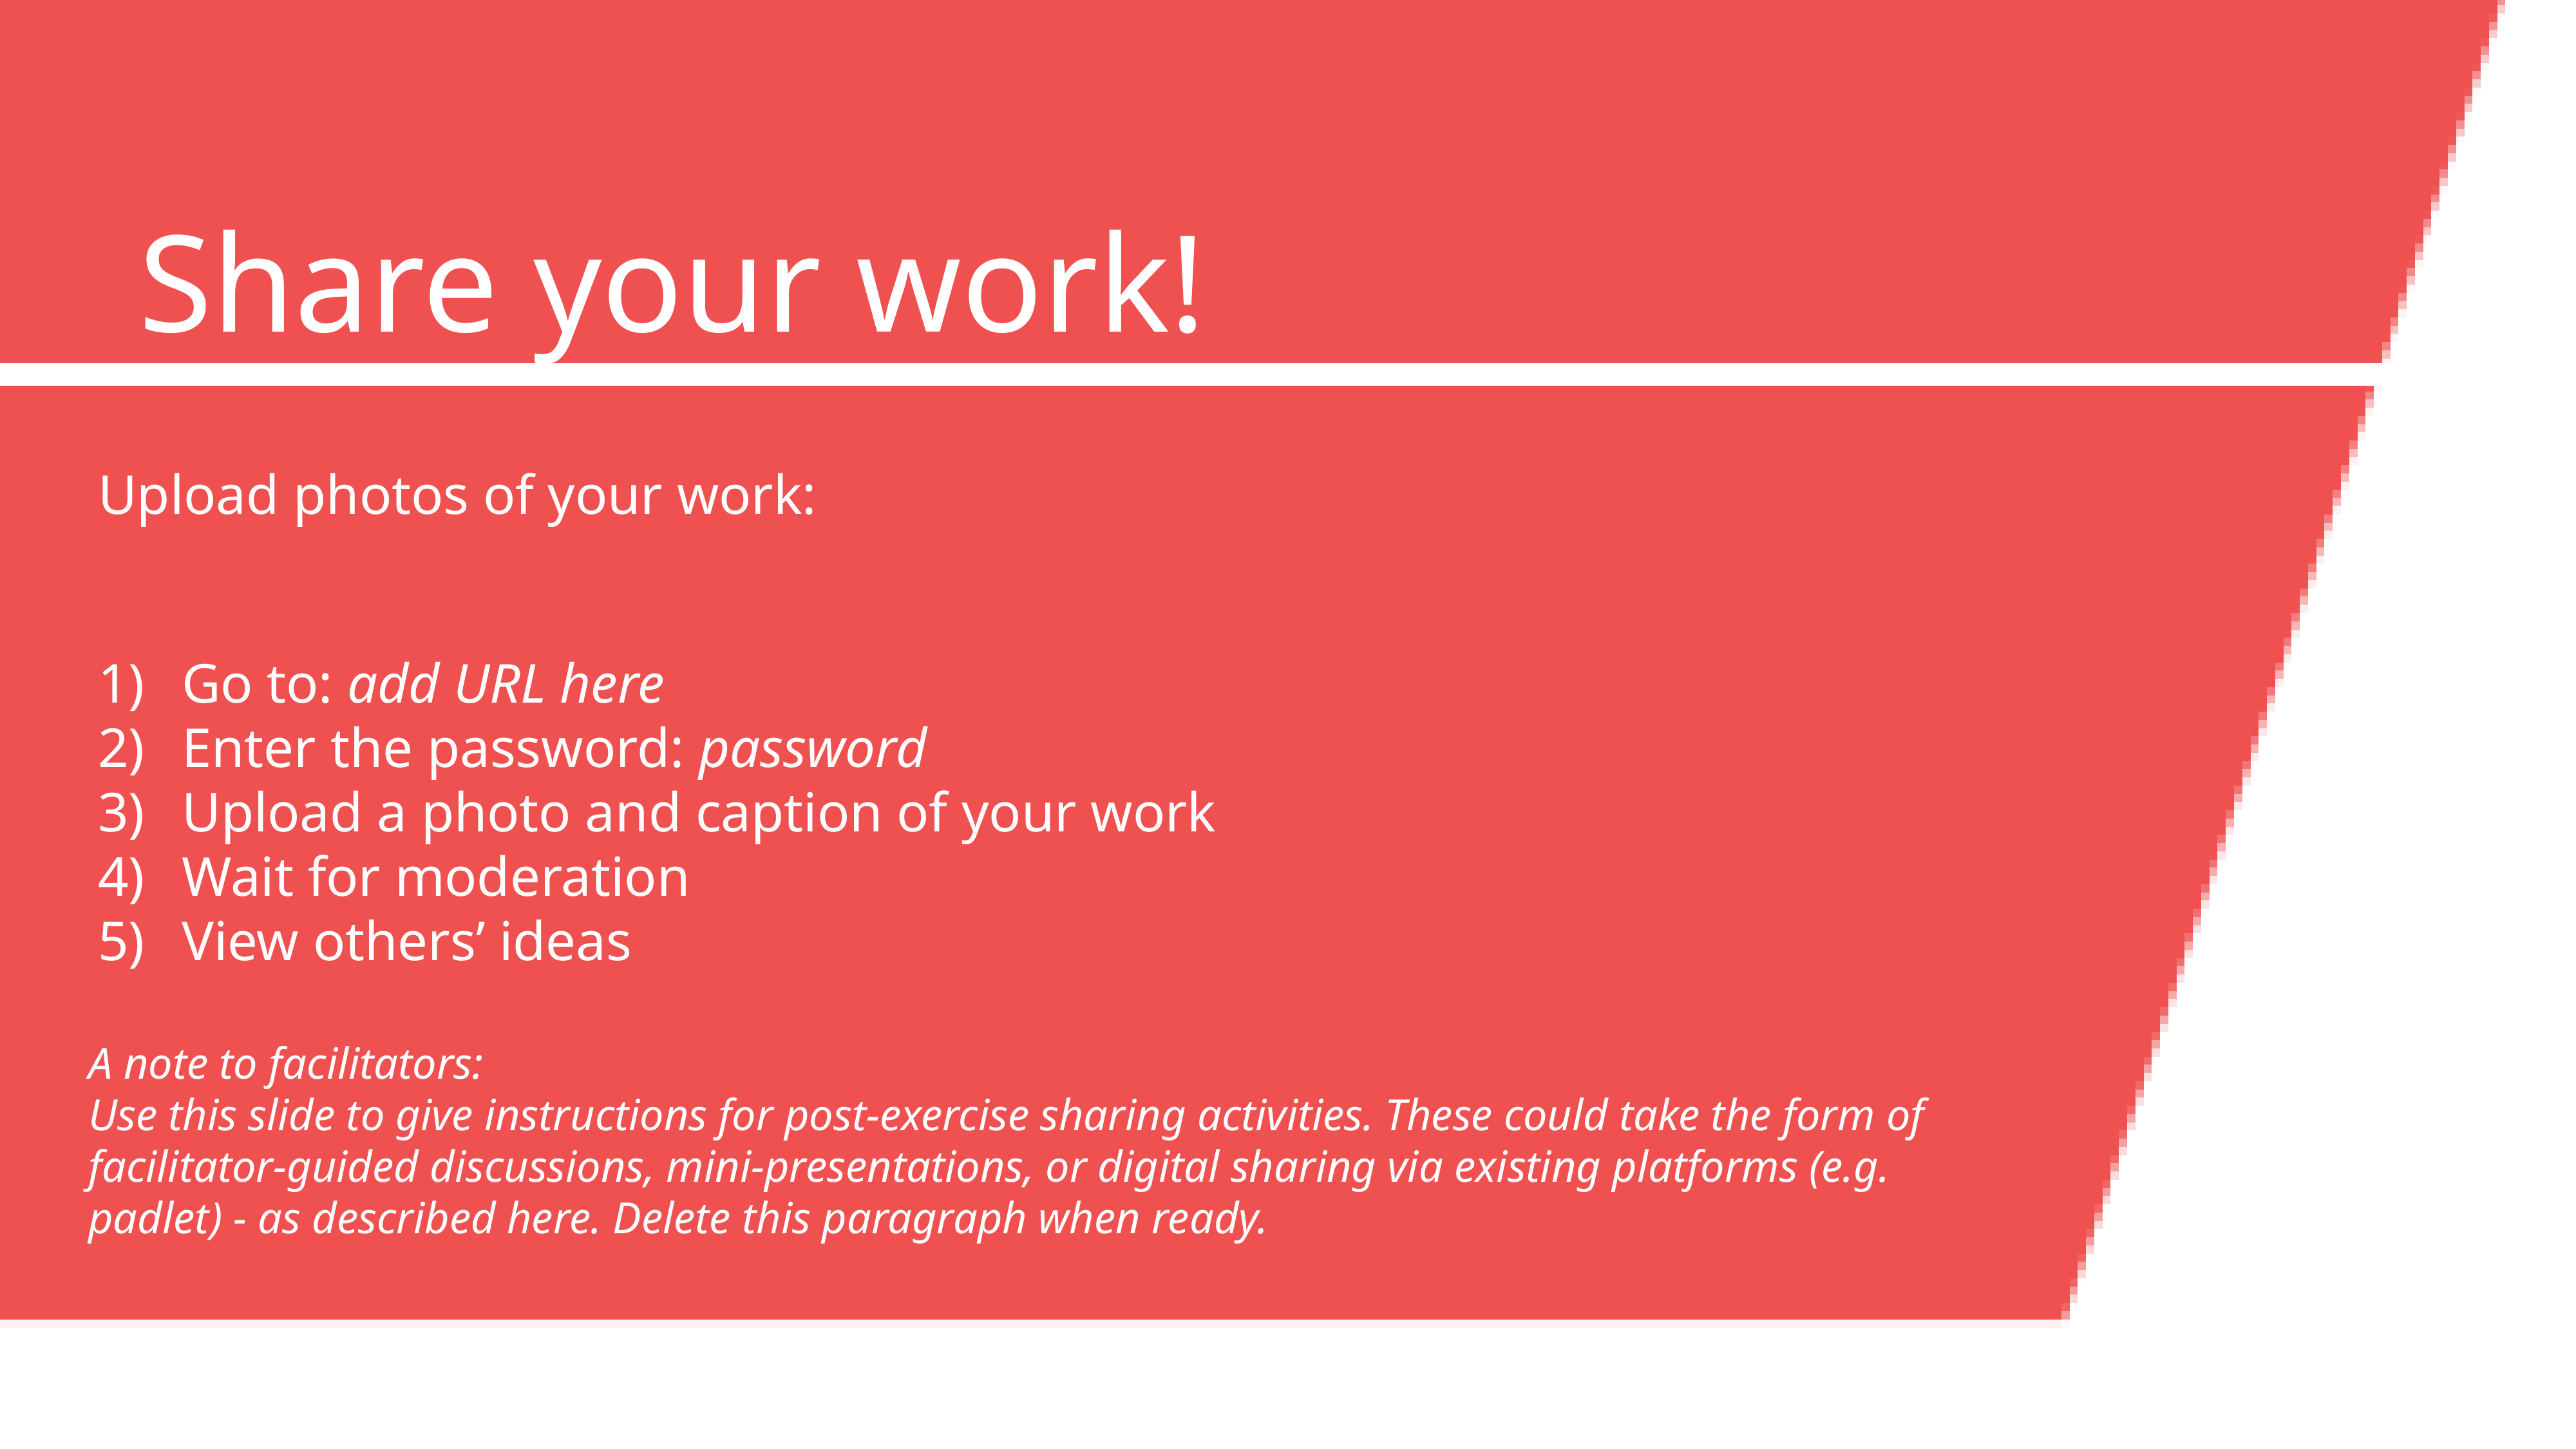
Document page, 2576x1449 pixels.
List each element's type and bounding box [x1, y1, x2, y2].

text_box [0, 0, 2576, 1328]
